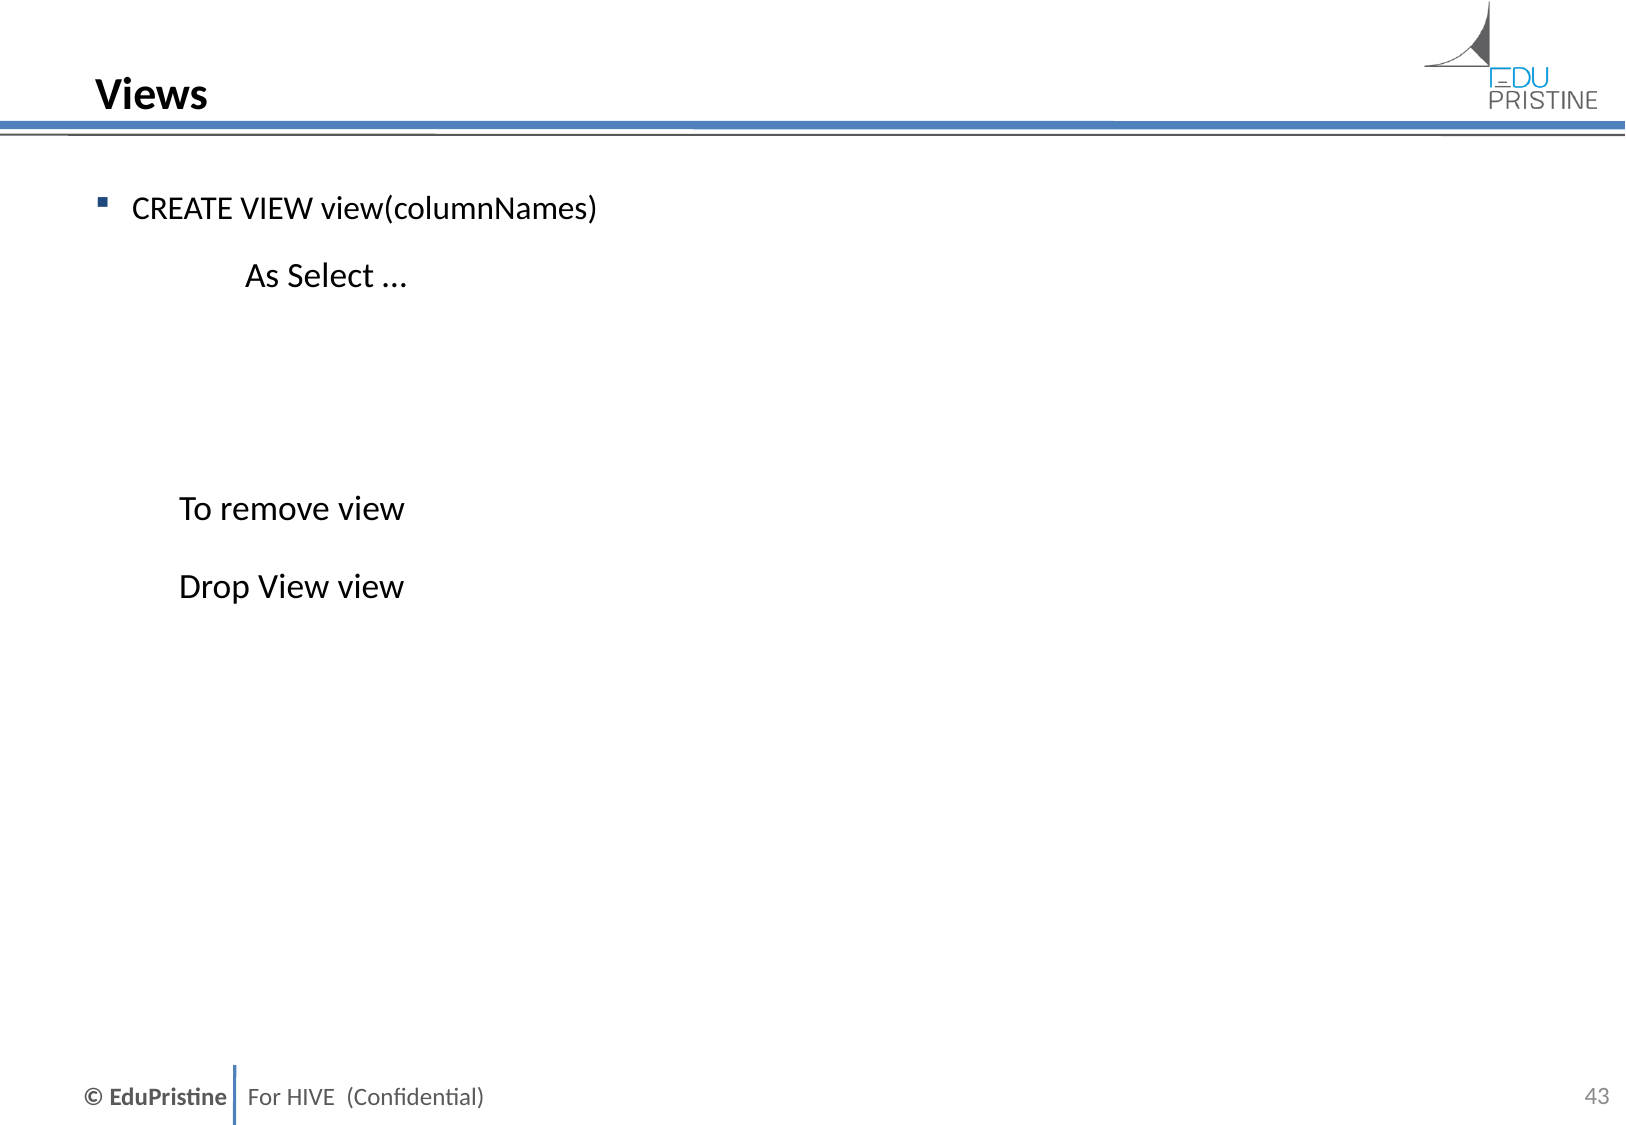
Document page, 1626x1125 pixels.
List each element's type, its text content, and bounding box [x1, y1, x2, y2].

slide_number 42 [1543, 1065, 1625, 1125]
title Views [87, 10, 1416, 126]
list CREATE VIEW view(columnNames) As Select … To remove view Drop View view [87, 179, 1550, 1007]
picture [1424, 1, 1597, 109]
